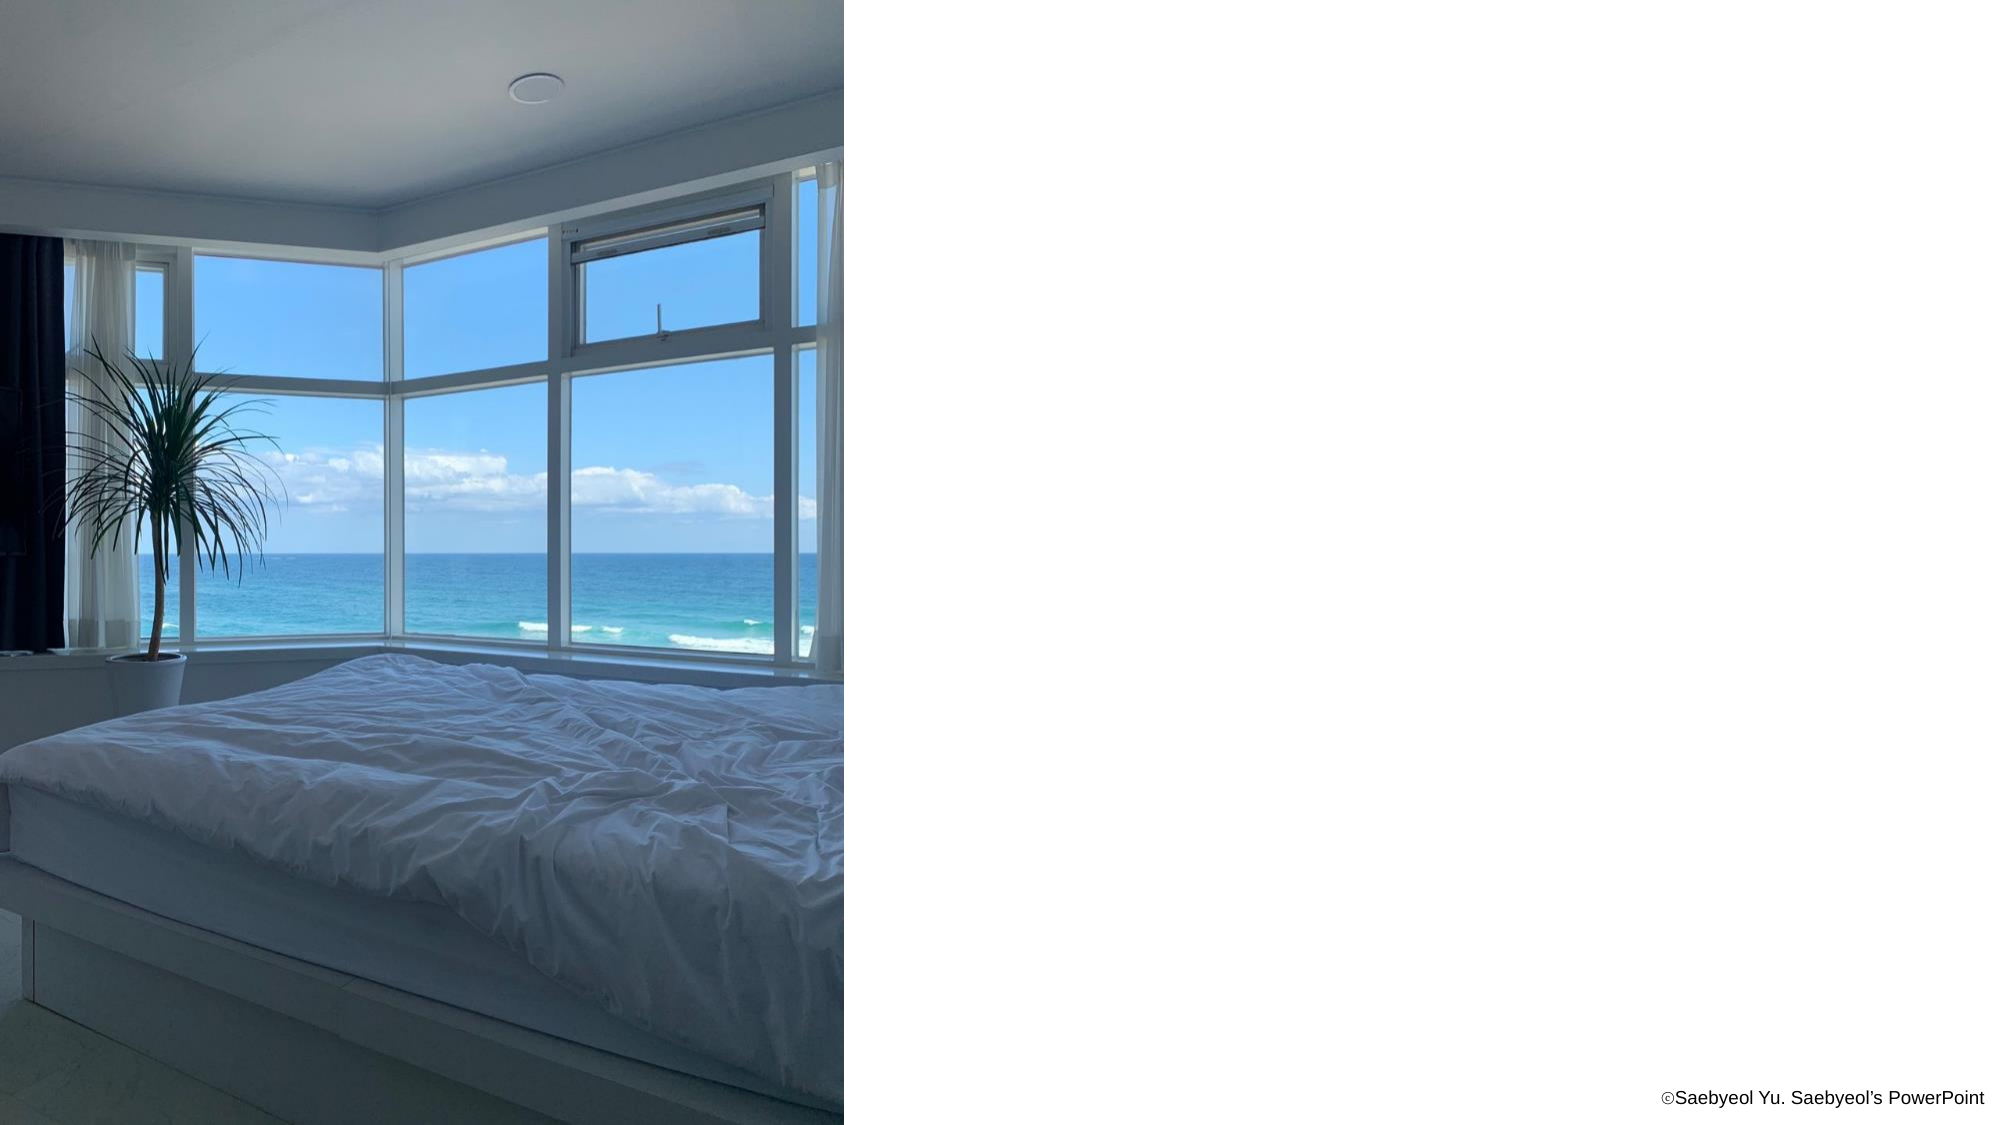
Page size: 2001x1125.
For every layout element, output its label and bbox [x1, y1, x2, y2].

picture [0, 0, 844, 1125]
